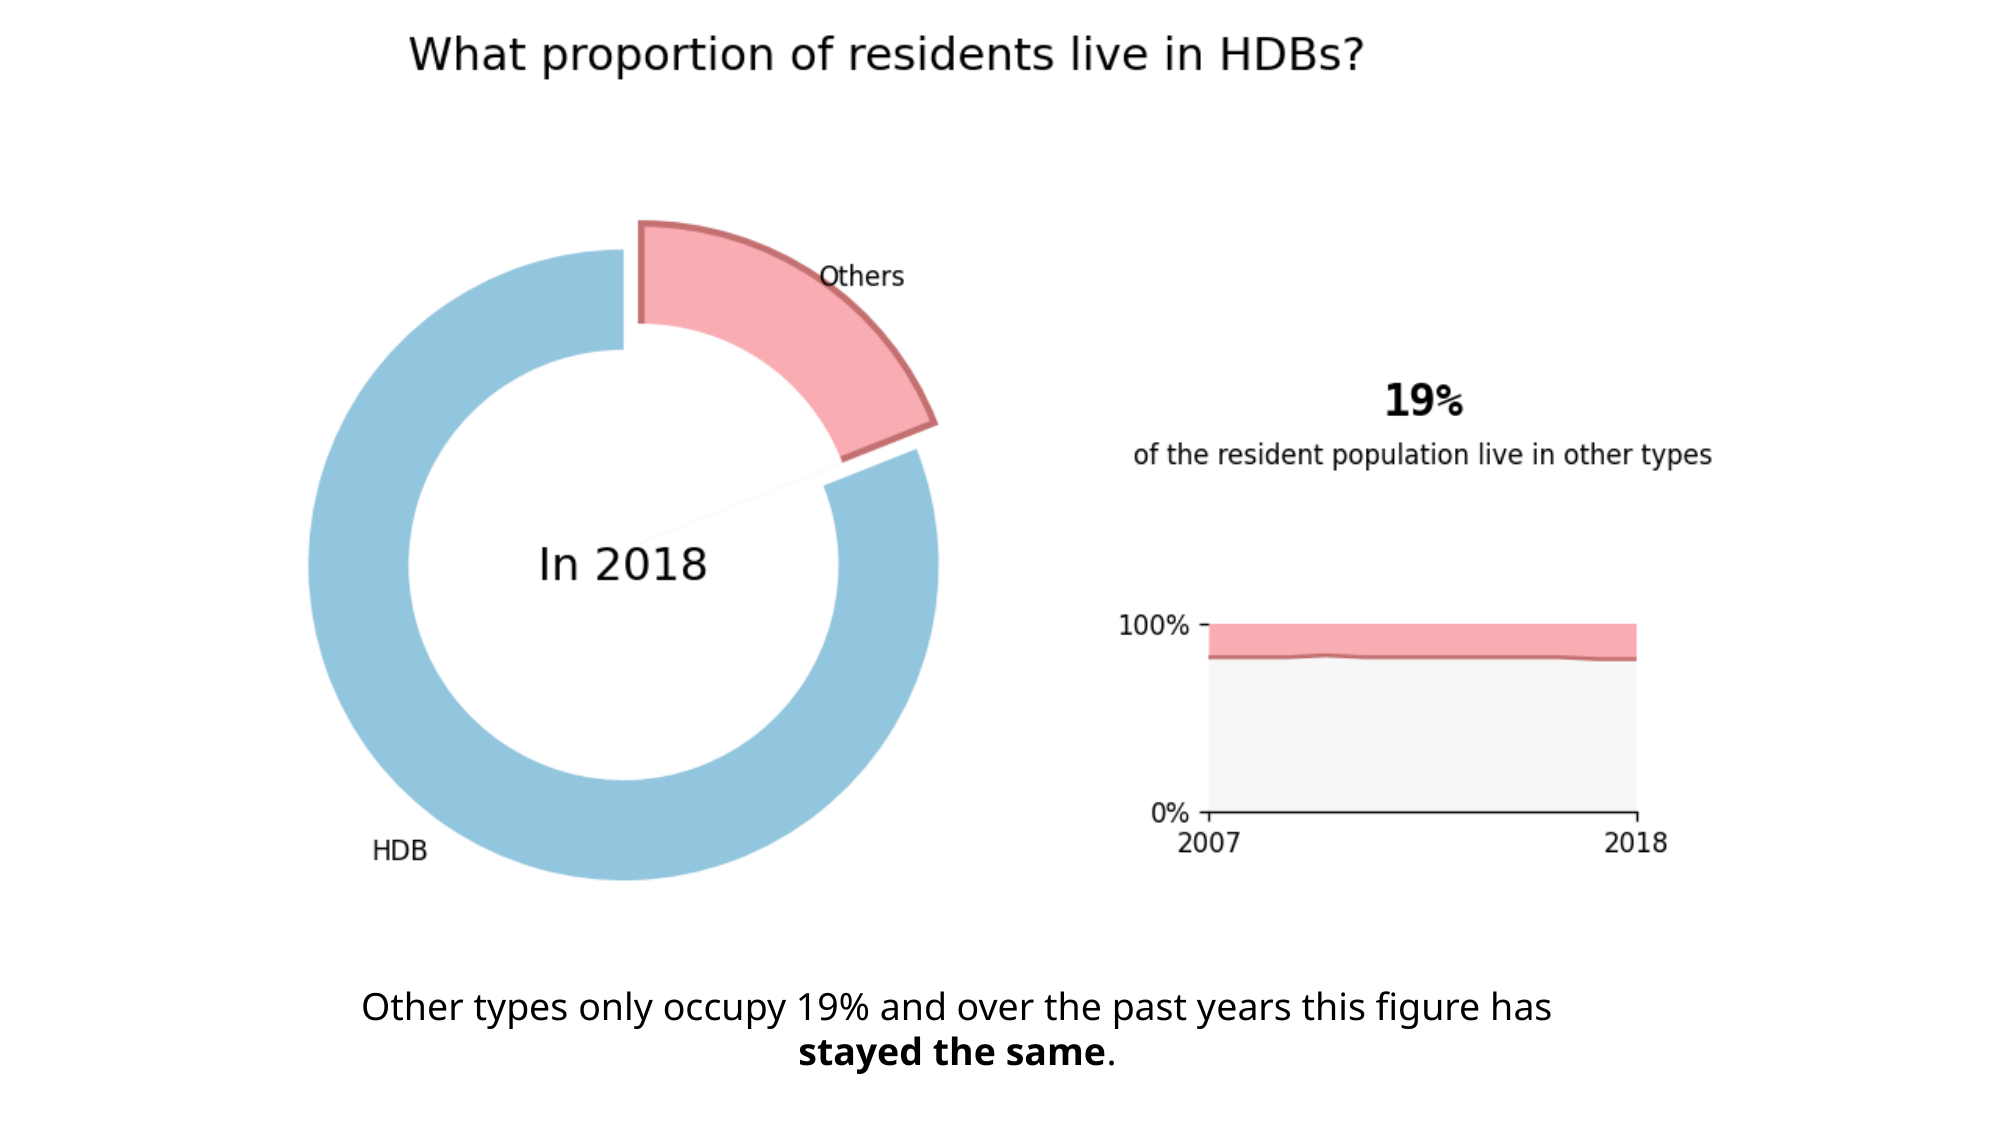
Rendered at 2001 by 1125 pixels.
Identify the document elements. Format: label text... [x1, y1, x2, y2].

picture [274, 28, 1726, 948]
text_box Other types only occupy 19% and over the past years this figure has stayed the same. [302, 975, 1613, 1081]
